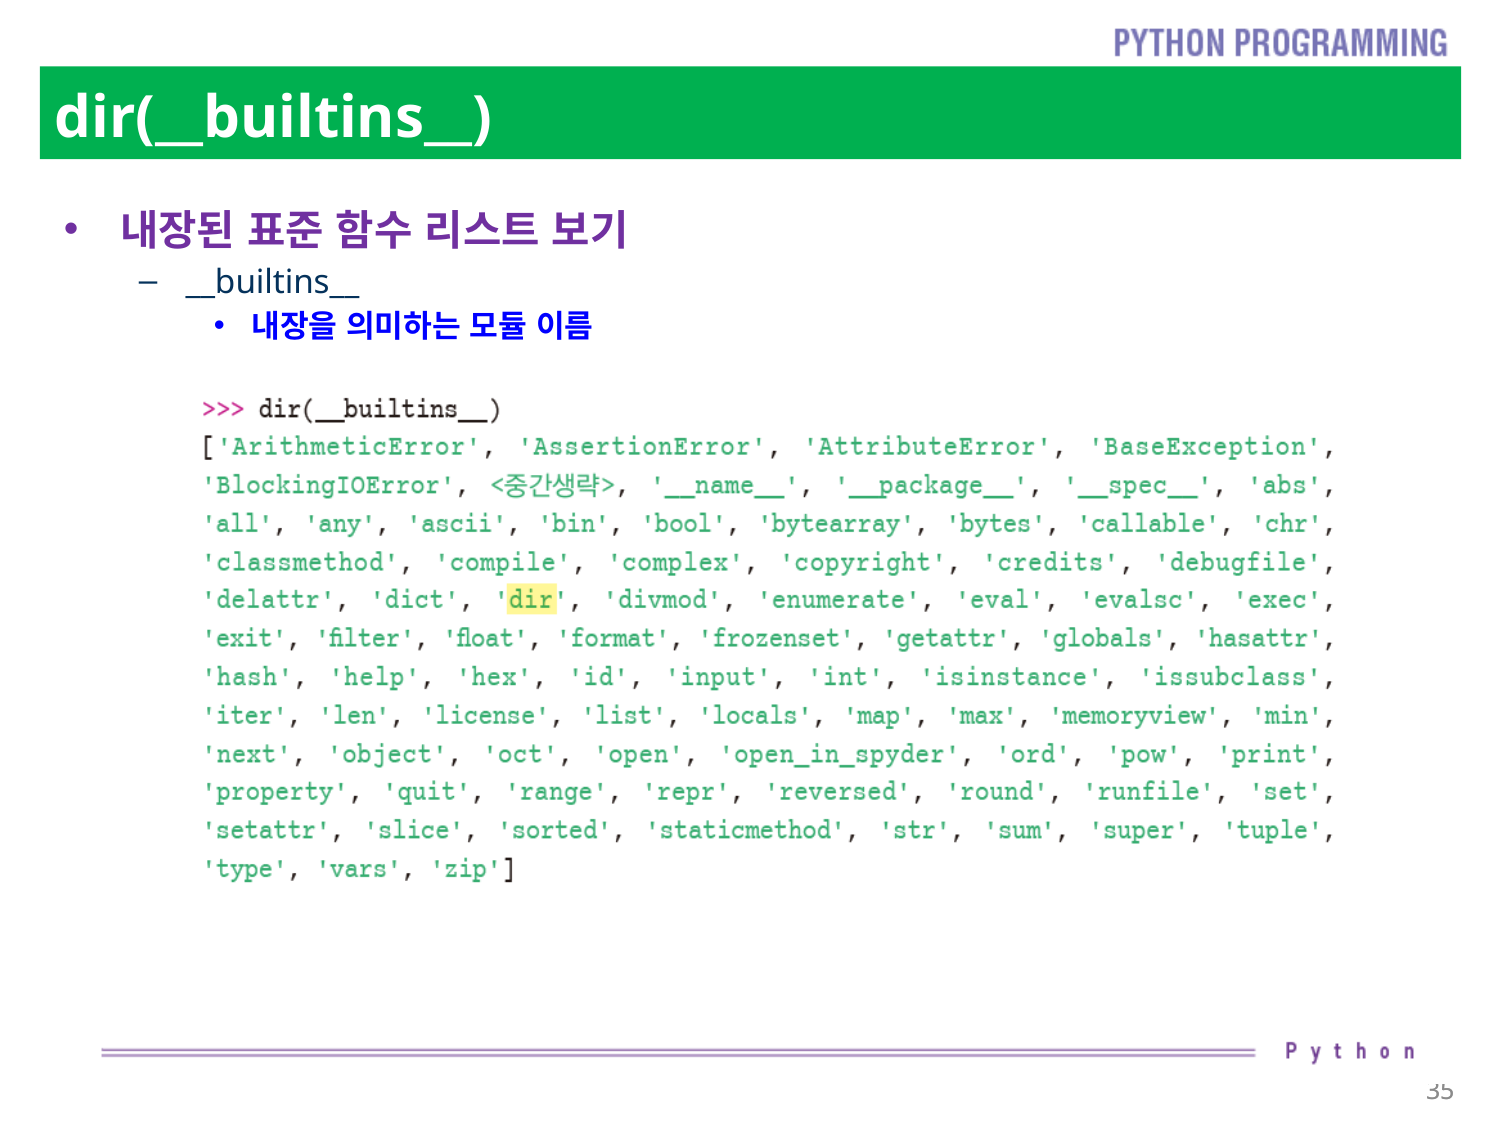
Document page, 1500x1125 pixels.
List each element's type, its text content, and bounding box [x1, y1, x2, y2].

slide_number 35 [1119, 1071, 1470, 1112]
picture [191, 384, 1340, 890]
title dir(__builtins__) [39, 76, 1444, 152]
list 내장된 표준 함수 리스트 보기 __builtins__ 내장을 의미하는 모듈 이름 [48, 195, 1461, 1041]
picture [18, 1020, 1483, 1084]
picture [1106, 13, 1462, 66]
